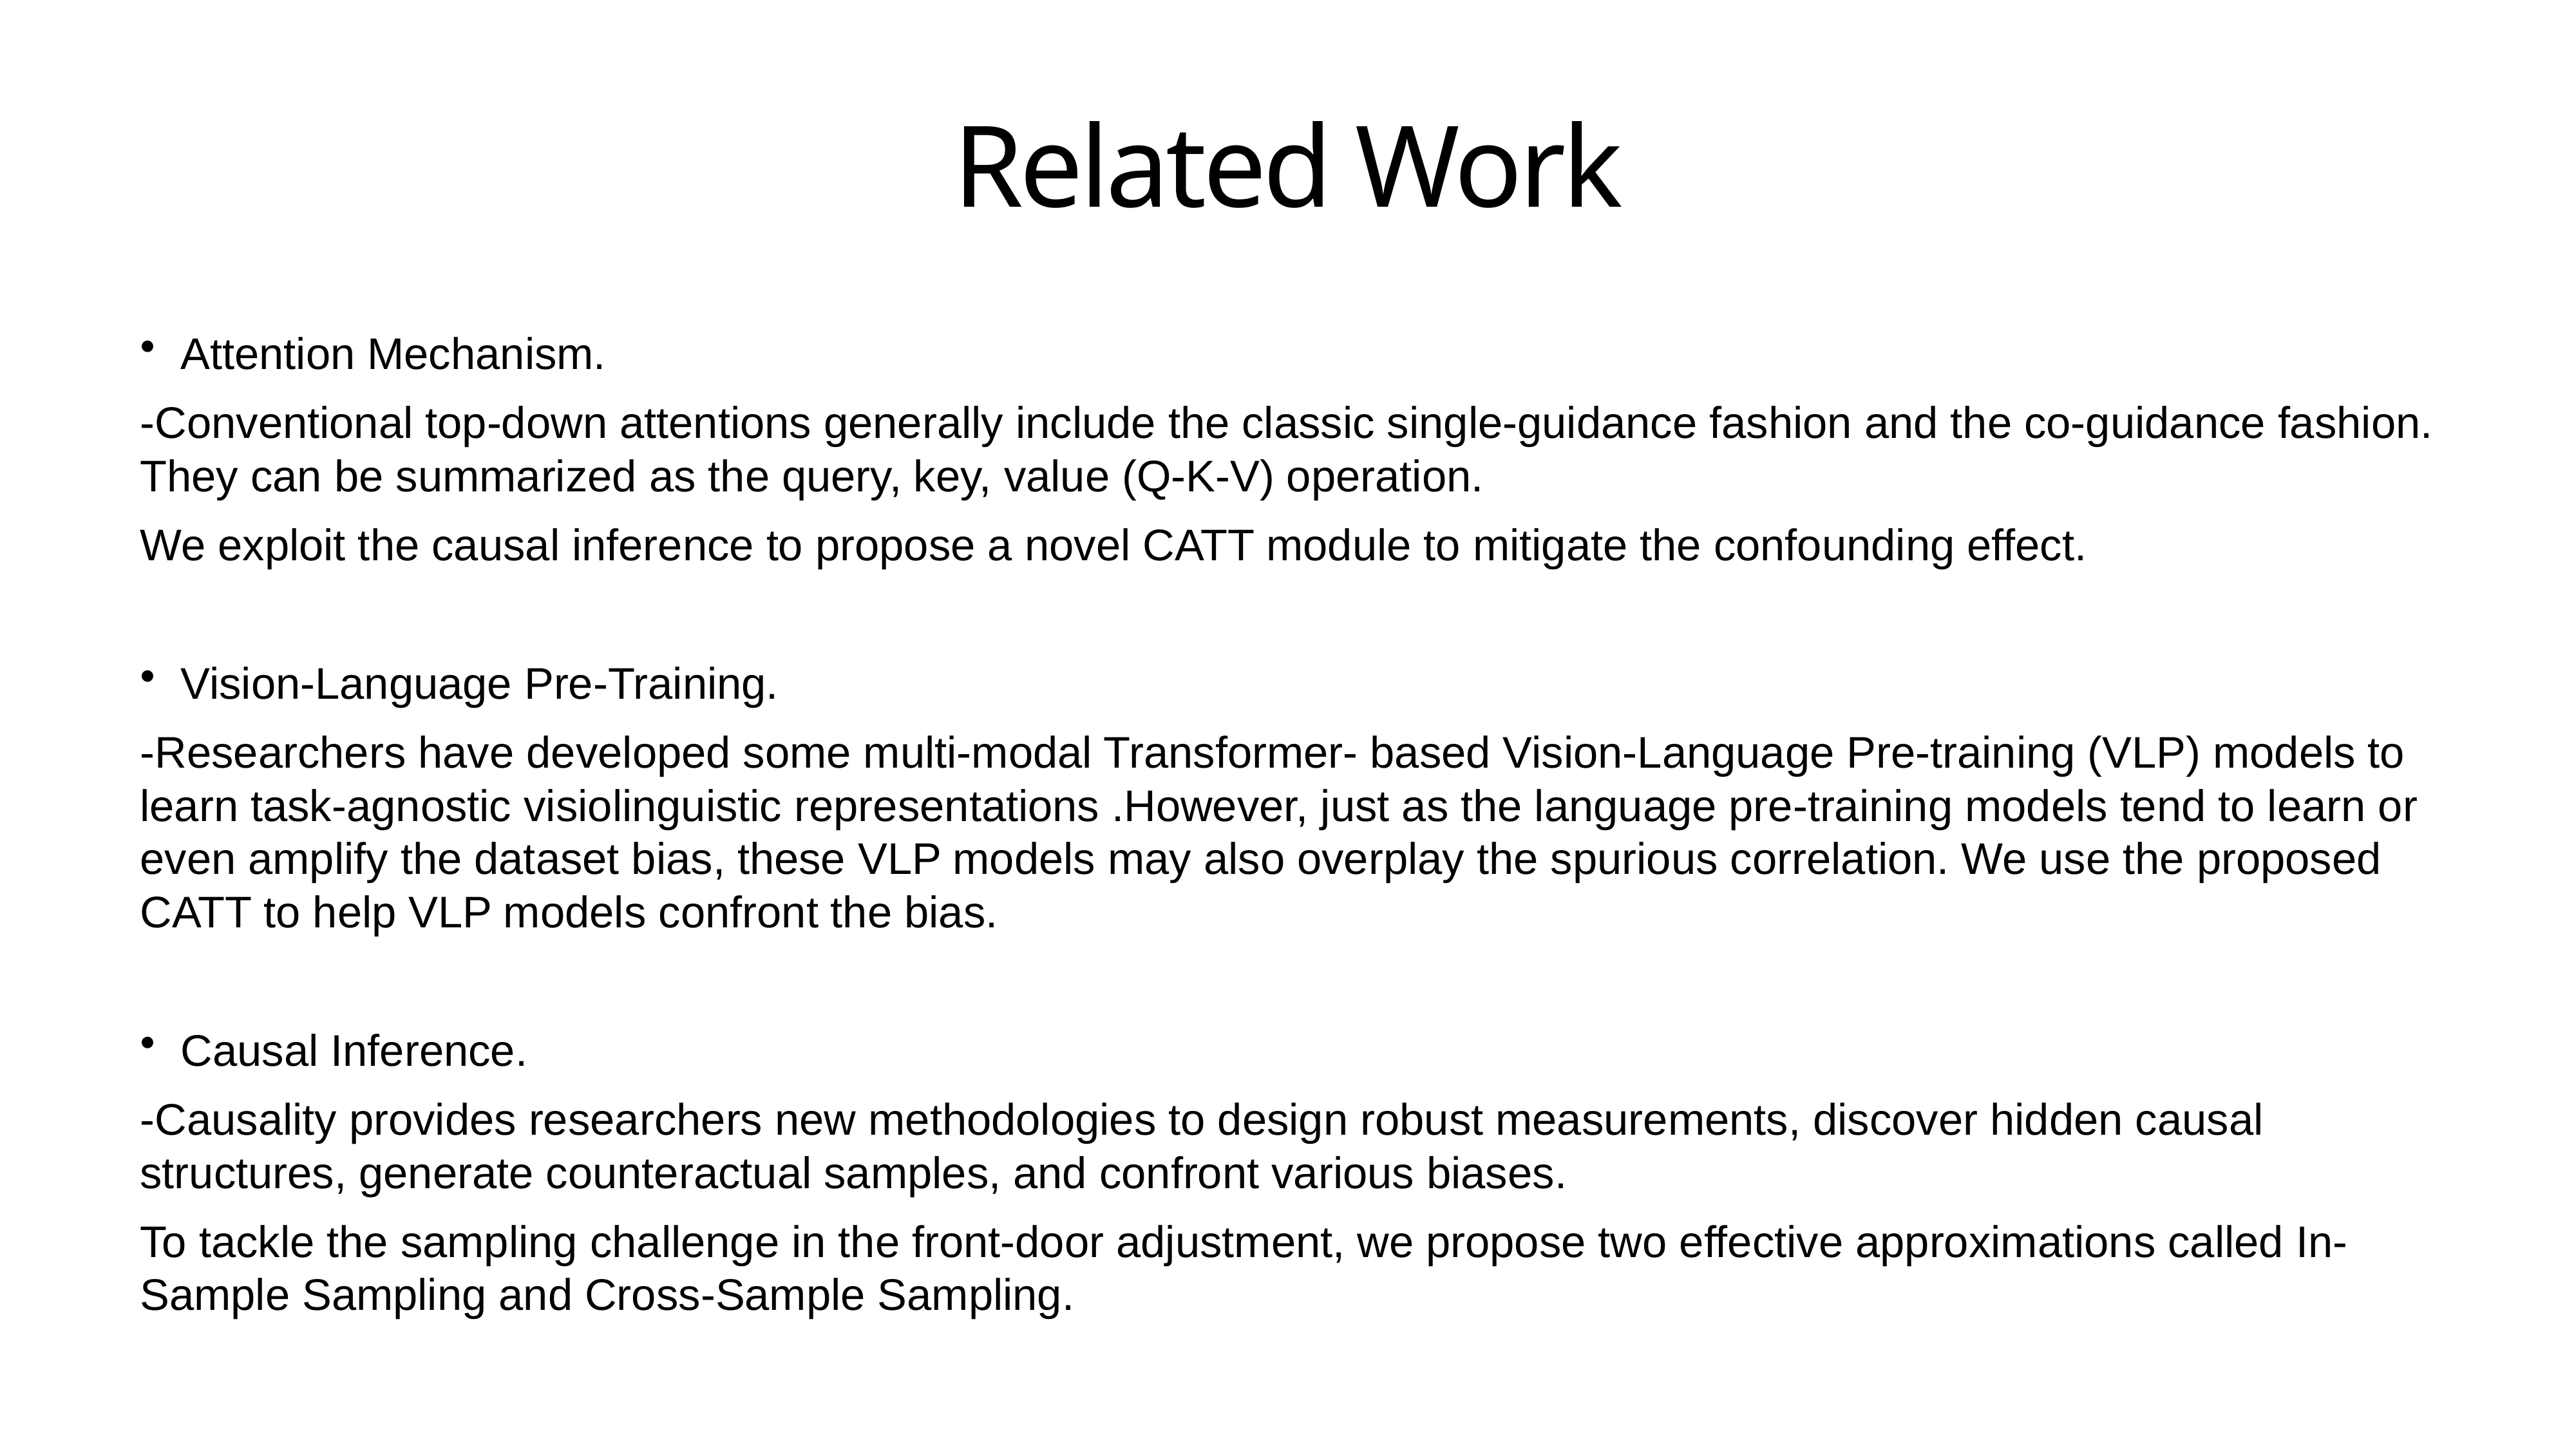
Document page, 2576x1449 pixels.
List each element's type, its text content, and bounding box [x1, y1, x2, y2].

text_box Attention Mechanism. -Conventional top-down attentions generally include the classic single-guidance fashion and the co-guidance fashion. They can be summarized as the query, key, value (Q-K-V) operation. We exploit the causal inference to propose a novel CATT module to mitigate the confounding effect. Vision-Language Pre-Training. -Researchers have developed some multi-modal Transformer- based Vision-Language Pre-training (VLP) models to learn task-agnostic visiolinguistic representations .However, just as the language pre-training models tend to learn or even amplify the dataset bias, these VLP models may also overplay the spurious correlation. We use the proposed CATT to help VLP models confront the bias. Causal Inference. -Causality provides researchers new methodologies to design robust measurements, discover hidden causal structures, generate counteractual samples, and confront various biases. To tackle the sampling challenge in the front-door adjustment, we propose two effective approximations called In-Sample Sampling and Cross-Sample Sampling. [135, 319, 2441, 1396]
text_box Related Work [947, 115, 1628, 234]
